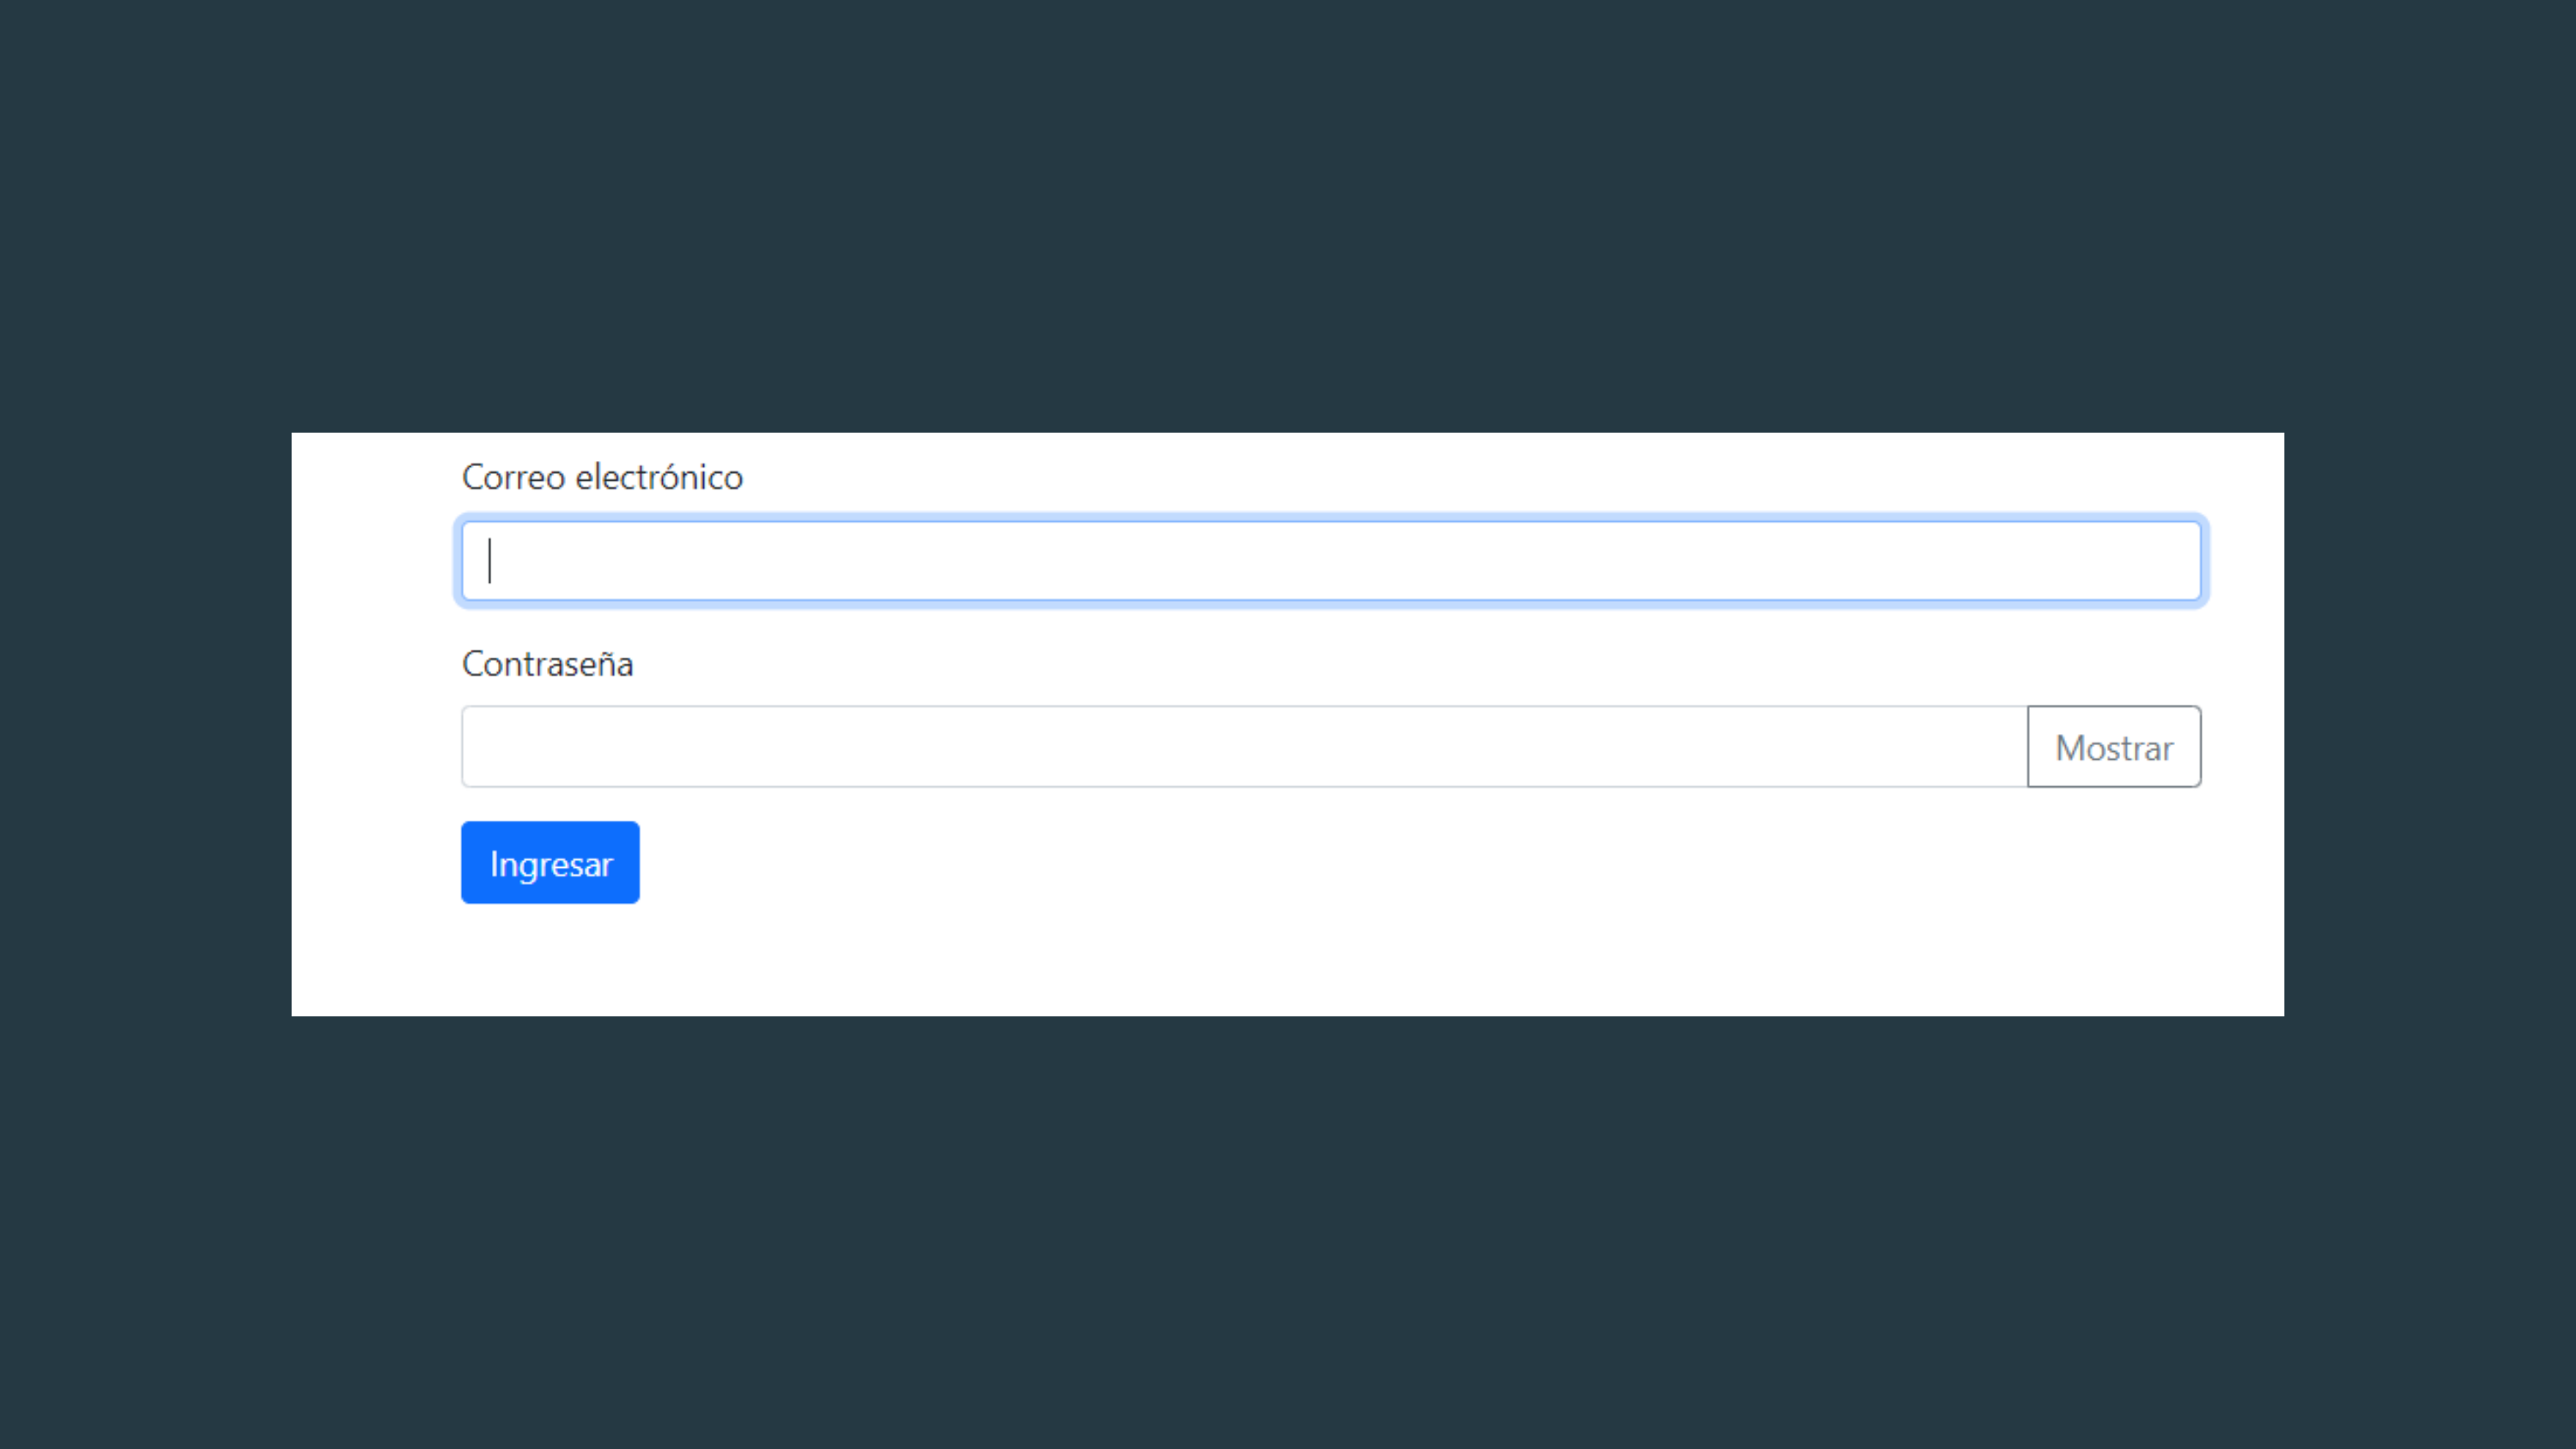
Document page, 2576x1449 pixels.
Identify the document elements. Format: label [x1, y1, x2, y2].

text_box [291, 433, 2285, 1016]
